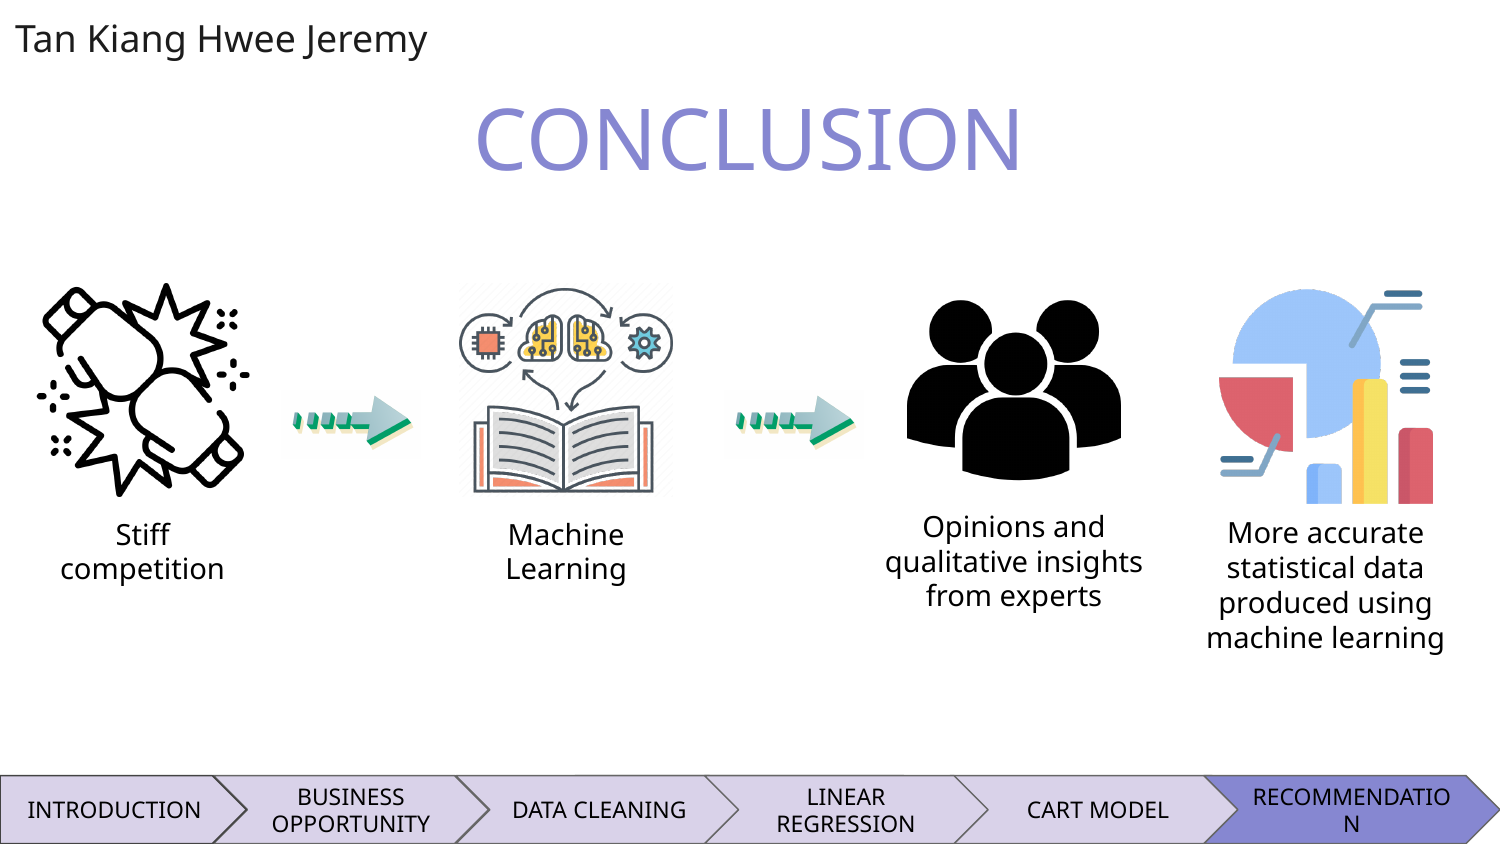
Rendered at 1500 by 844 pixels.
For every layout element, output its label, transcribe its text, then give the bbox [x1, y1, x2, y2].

text_box RECOMMENDATION [1203, 775, 1500, 844]
text_box BUSINESS OPPORTUNITY [213, 775, 489, 844]
text_box CART MODEL [955, 775, 1237, 844]
picture [724, 390, 864, 460]
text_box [25, 283, 260, 567]
text_box INTRODUCTION [0, 775, 247, 844]
text_box LINEAR REGRESSION [704, 775, 989, 844]
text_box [1177, 289, 1474, 668]
text_box DATA CLEANING [455, 775, 737, 844]
text_box CONCLUSION [233, 73, 1267, 176]
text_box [442, 283, 690, 567]
text_box Tan Kiang Hwee Jeremy [0, 0, 493, 75]
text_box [856, 283, 1172, 591]
picture [281, 390, 421, 460]
